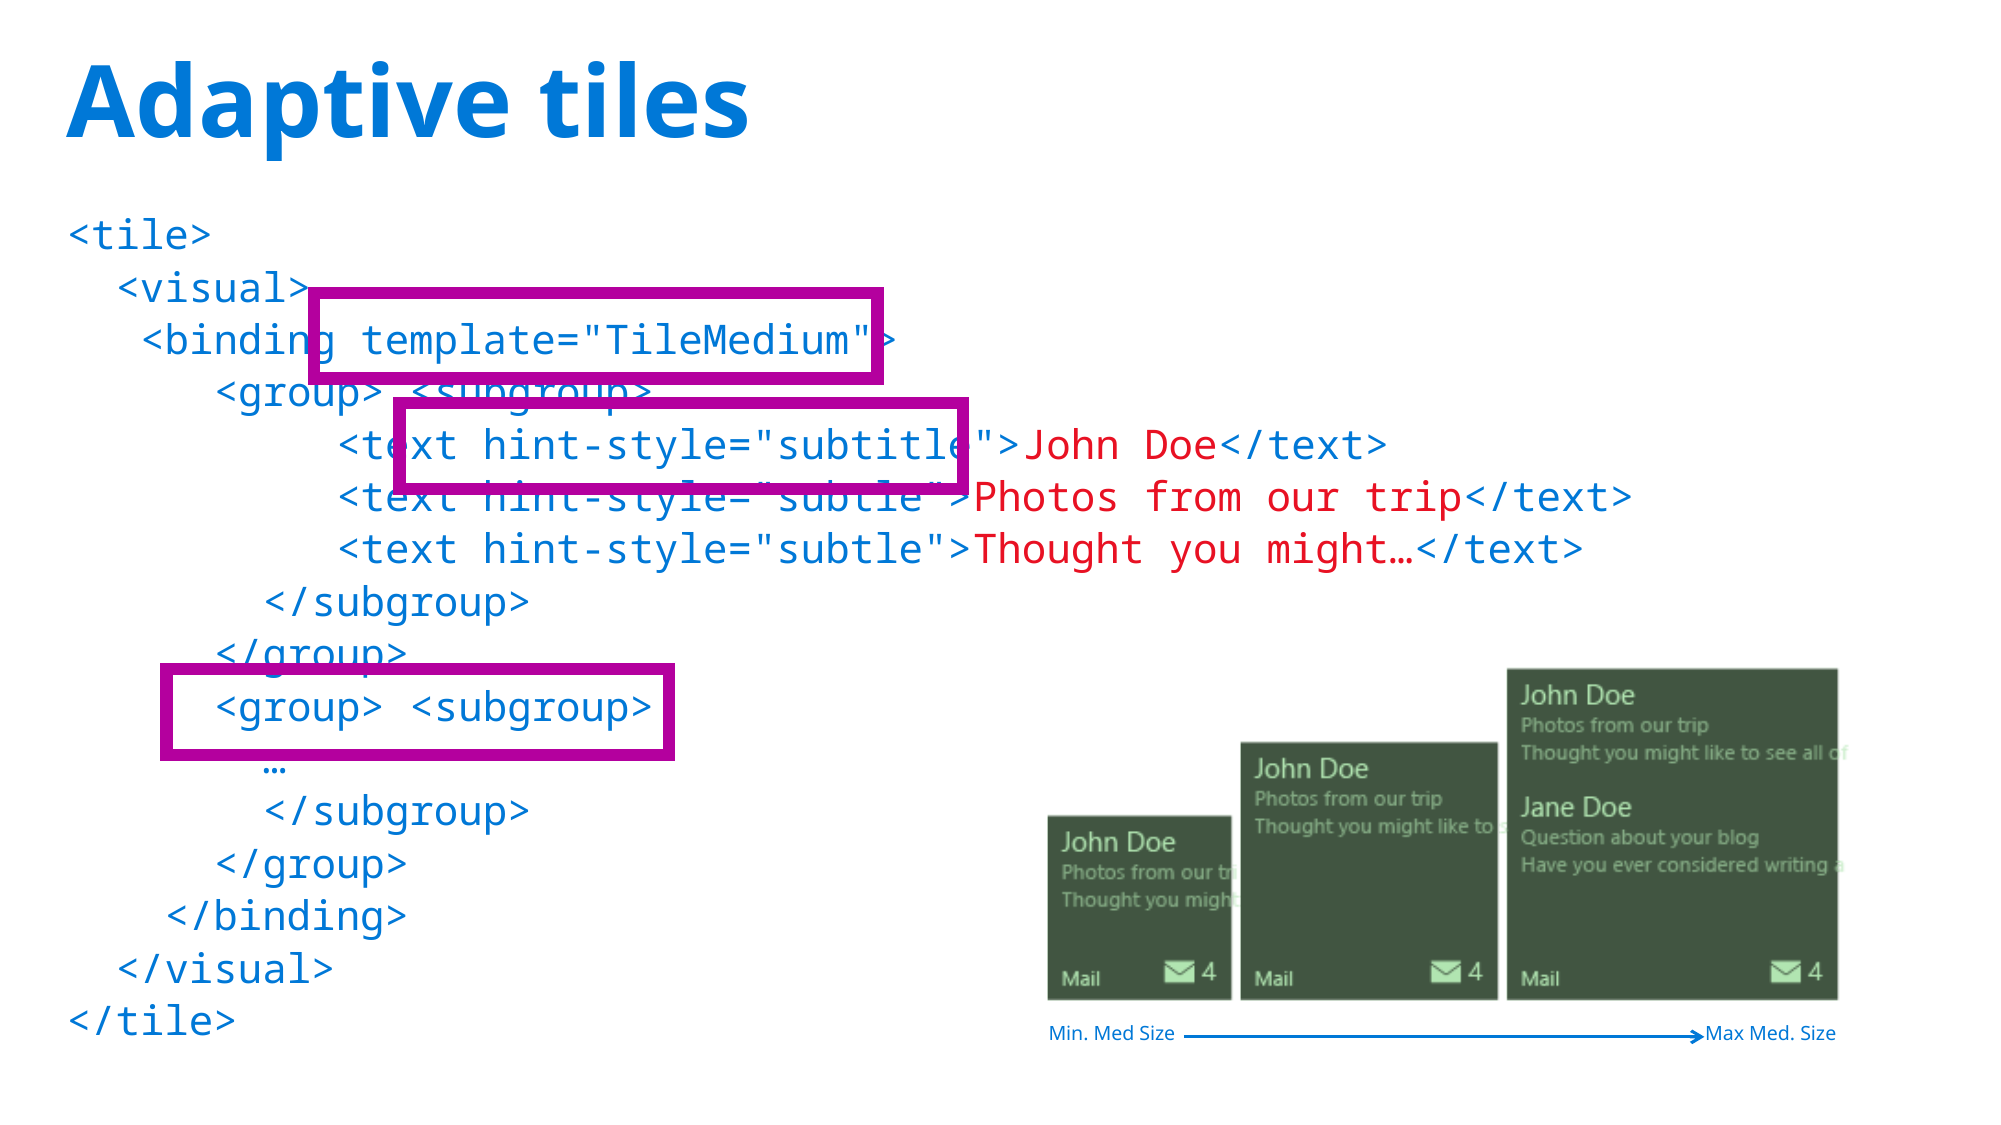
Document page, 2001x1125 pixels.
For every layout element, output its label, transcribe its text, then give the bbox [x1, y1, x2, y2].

title Adaptive tiles [44, 33, 1956, 195]
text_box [1048, 1023, 1837, 1062]
text_box [313, 292, 878, 379]
text_box [399, 403, 964, 489]
list <tile> <visual> <binding template="TileMedium"> <group> <subgroup> <text hint-style="subtitle">John Doe</text> <text hint-style="subtle">Photos from our trip</text> <text hint-style="subtle">Thought you might…</text> </subgroup> </group> <group> <subgroup> … </subgroup> </group> </binding> </visual> </tile> [44, 196, 1956, 1125]
picture [1024, 648, 1860, 1023]
text_box [166, 669, 670, 755]
